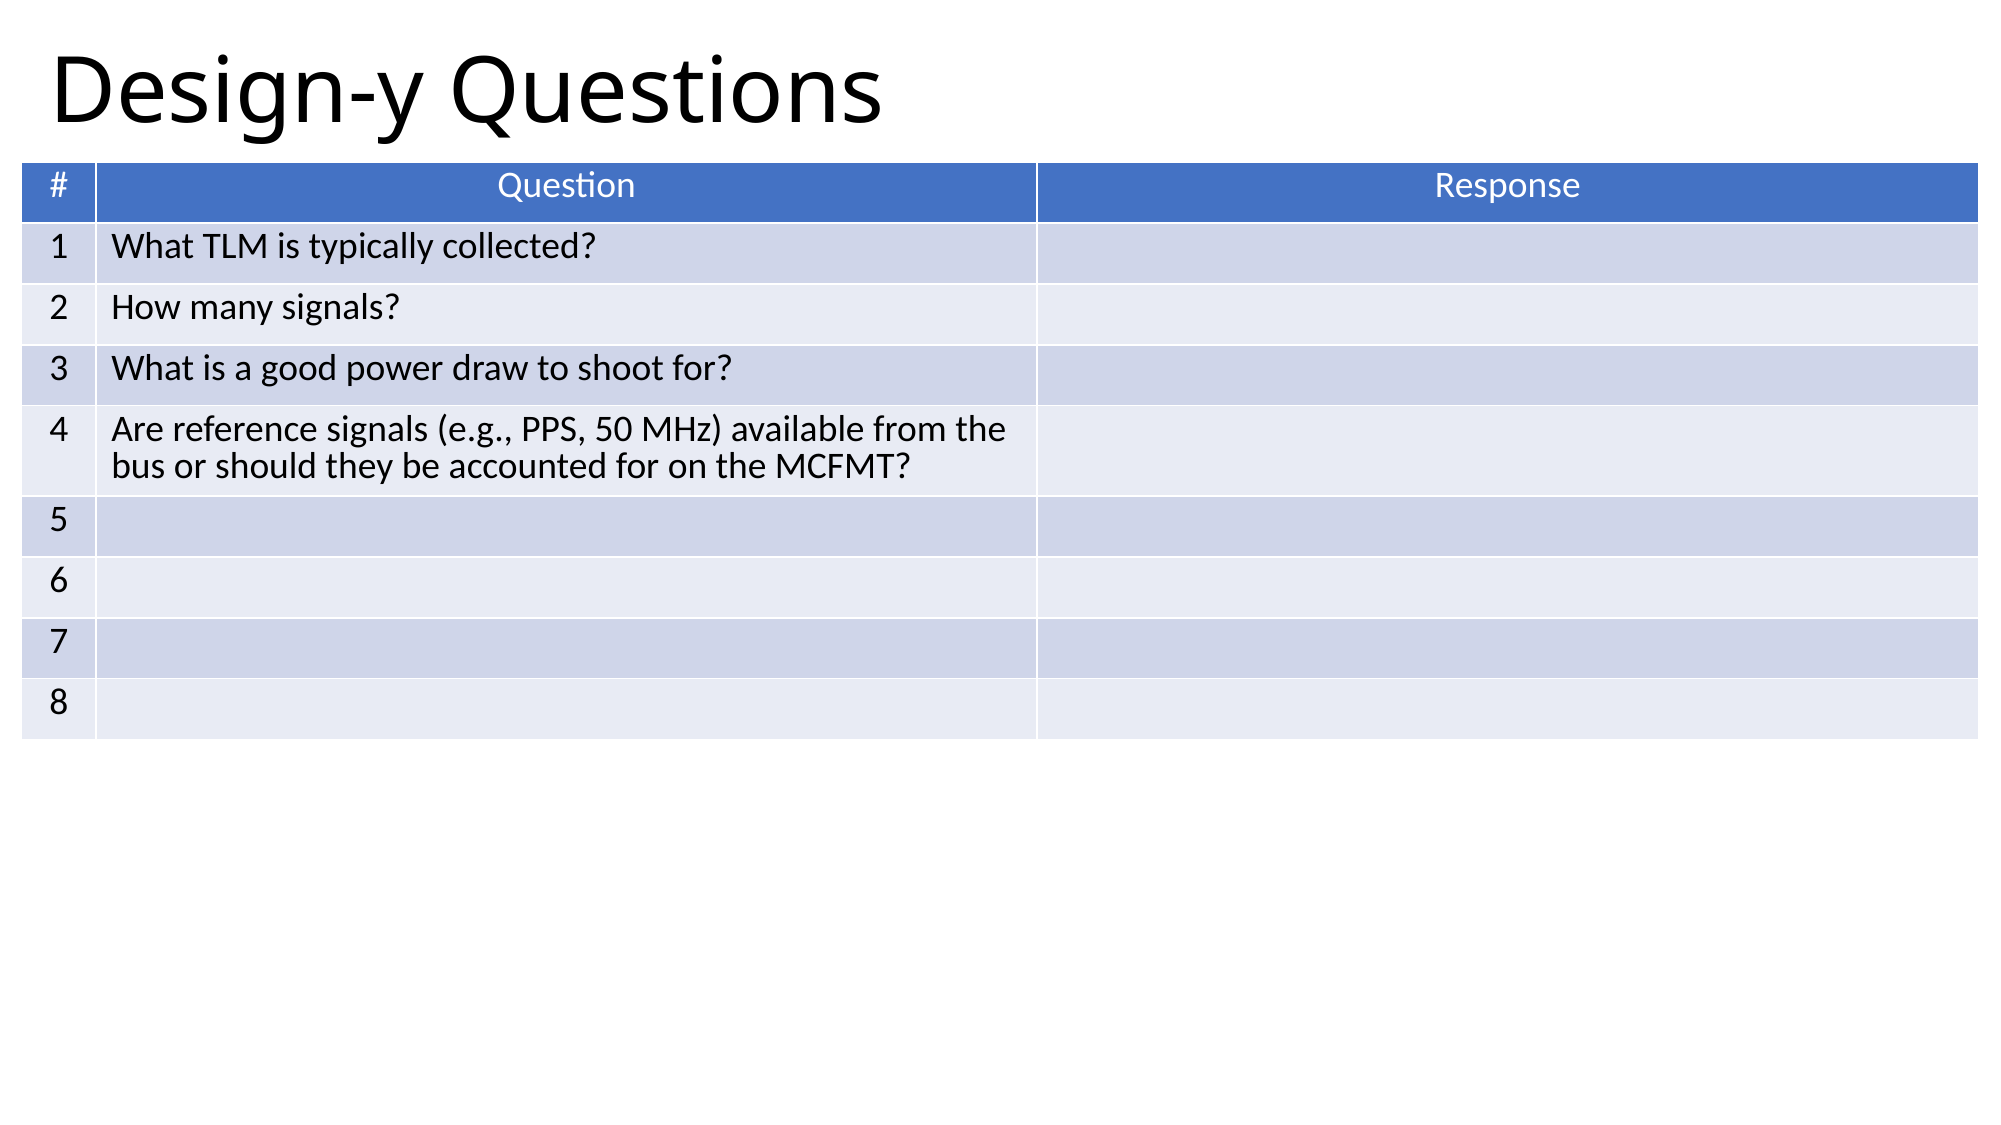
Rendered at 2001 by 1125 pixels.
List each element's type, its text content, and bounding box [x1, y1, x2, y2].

table_cell Are reference signals (e.g., PPS, 50 MHz) available from the bus or should they be accounted for on the MCFMT? [97, 406, 1036, 495]
table_cell [1038, 558, 1978, 617]
title Design-y Questions [34, 22, 1969, 161]
table_cell 2 [22, 285, 95, 344]
table_cell 6 [22, 558, 95, 617]
table_cell 3 [22, 346, 95, 405]
table_cell [97, 558, 1036, 617]
table_cell 4 [22, 406, 95, 495]
table_cell [1038, 285, 1978, 344]
table_cell [1038, 346, 1978, 405]
table_cell 8 [22, 679, 95, 739]
table_cell [1038, 406, 1978, 495]
table_cell [97, 497, 1036, 556]
table_cell How many signals? [97, 285, 1036, 344]
table_cell What is a good power draw to shoot for? [97, 346, 1036, 405]
table_cell [1038, 679, 1978, 739]
table_cell [1038, 497, 1978, 556]
table_cell [1038, 619, 1978, 678]
table_header Question [97, 163, 1036, 222]
table_cell 7 [22, 619, 95, 678]
table_cell [97, 619, 1036, 678]
table_cell 5 [22, 497, 95, 556]
table_header # [22, 163, 95, 222]
table_cell 1 [22, 224, 95, 283]
table_header Response [1038, 163, 1978, 222]
table_cell [97, 679, 1036, 739]
table_cell [1038, 224, 1978, 283]
table_cell What TLM is typically collected? [97, 224, 1036, 283]
